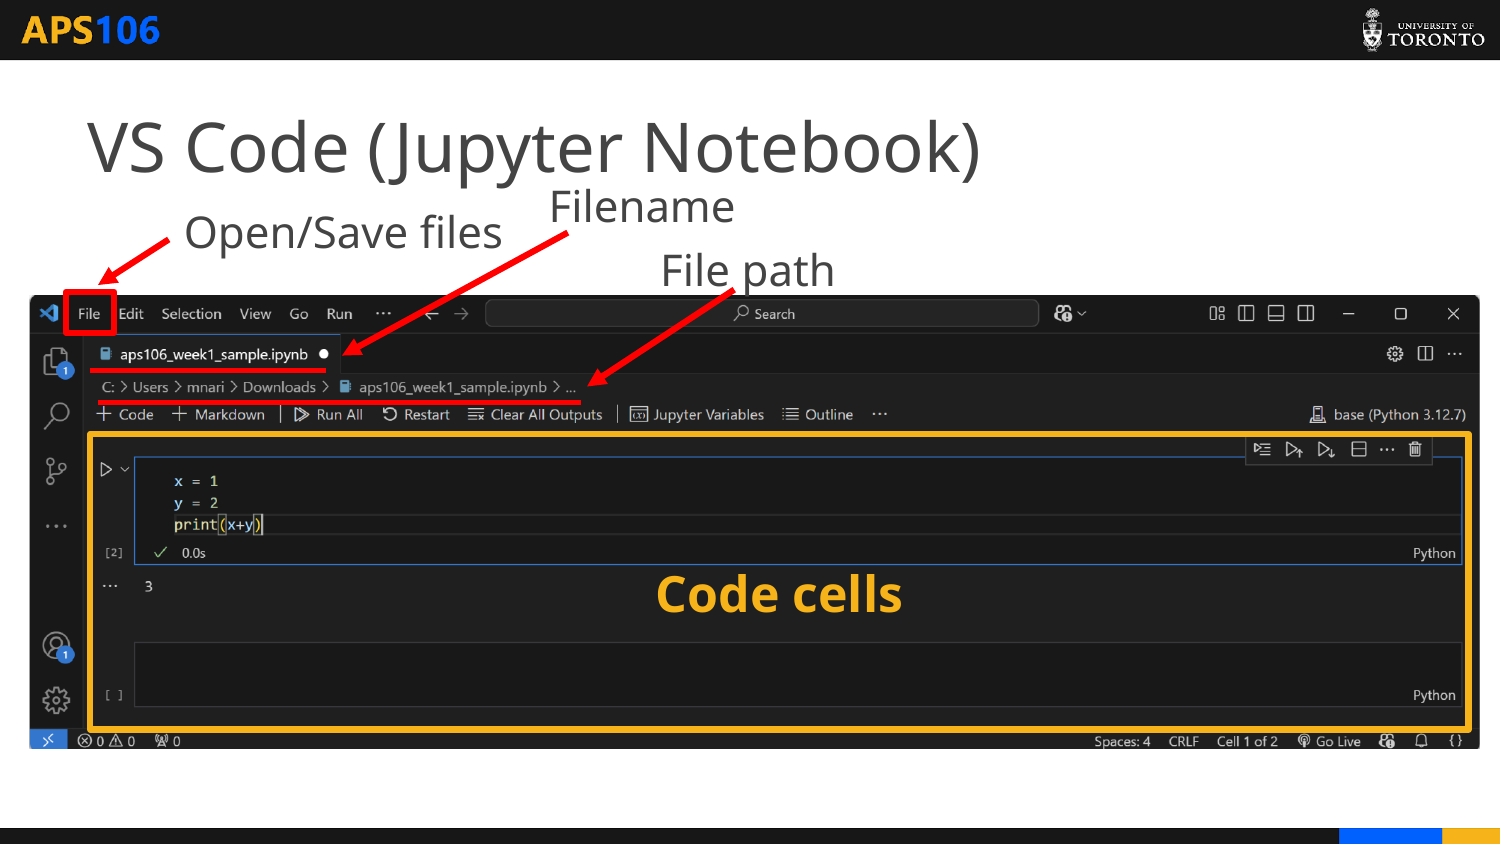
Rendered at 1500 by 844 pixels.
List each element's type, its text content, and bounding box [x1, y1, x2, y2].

text_box VS Code (Jupyter Notebook) [75, 92, 1433, 204]
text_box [341, 232, 569, 356]
text_box File path [645, 227, 1017, 293]
text_box Open/Save files [168, 189, 533, 259]
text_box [586, 289, 735, 387]
text_box Filename [533, 164, 906, 233]
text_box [97, 239, 169, 286]
picture [0, 0, 1500, 844]
